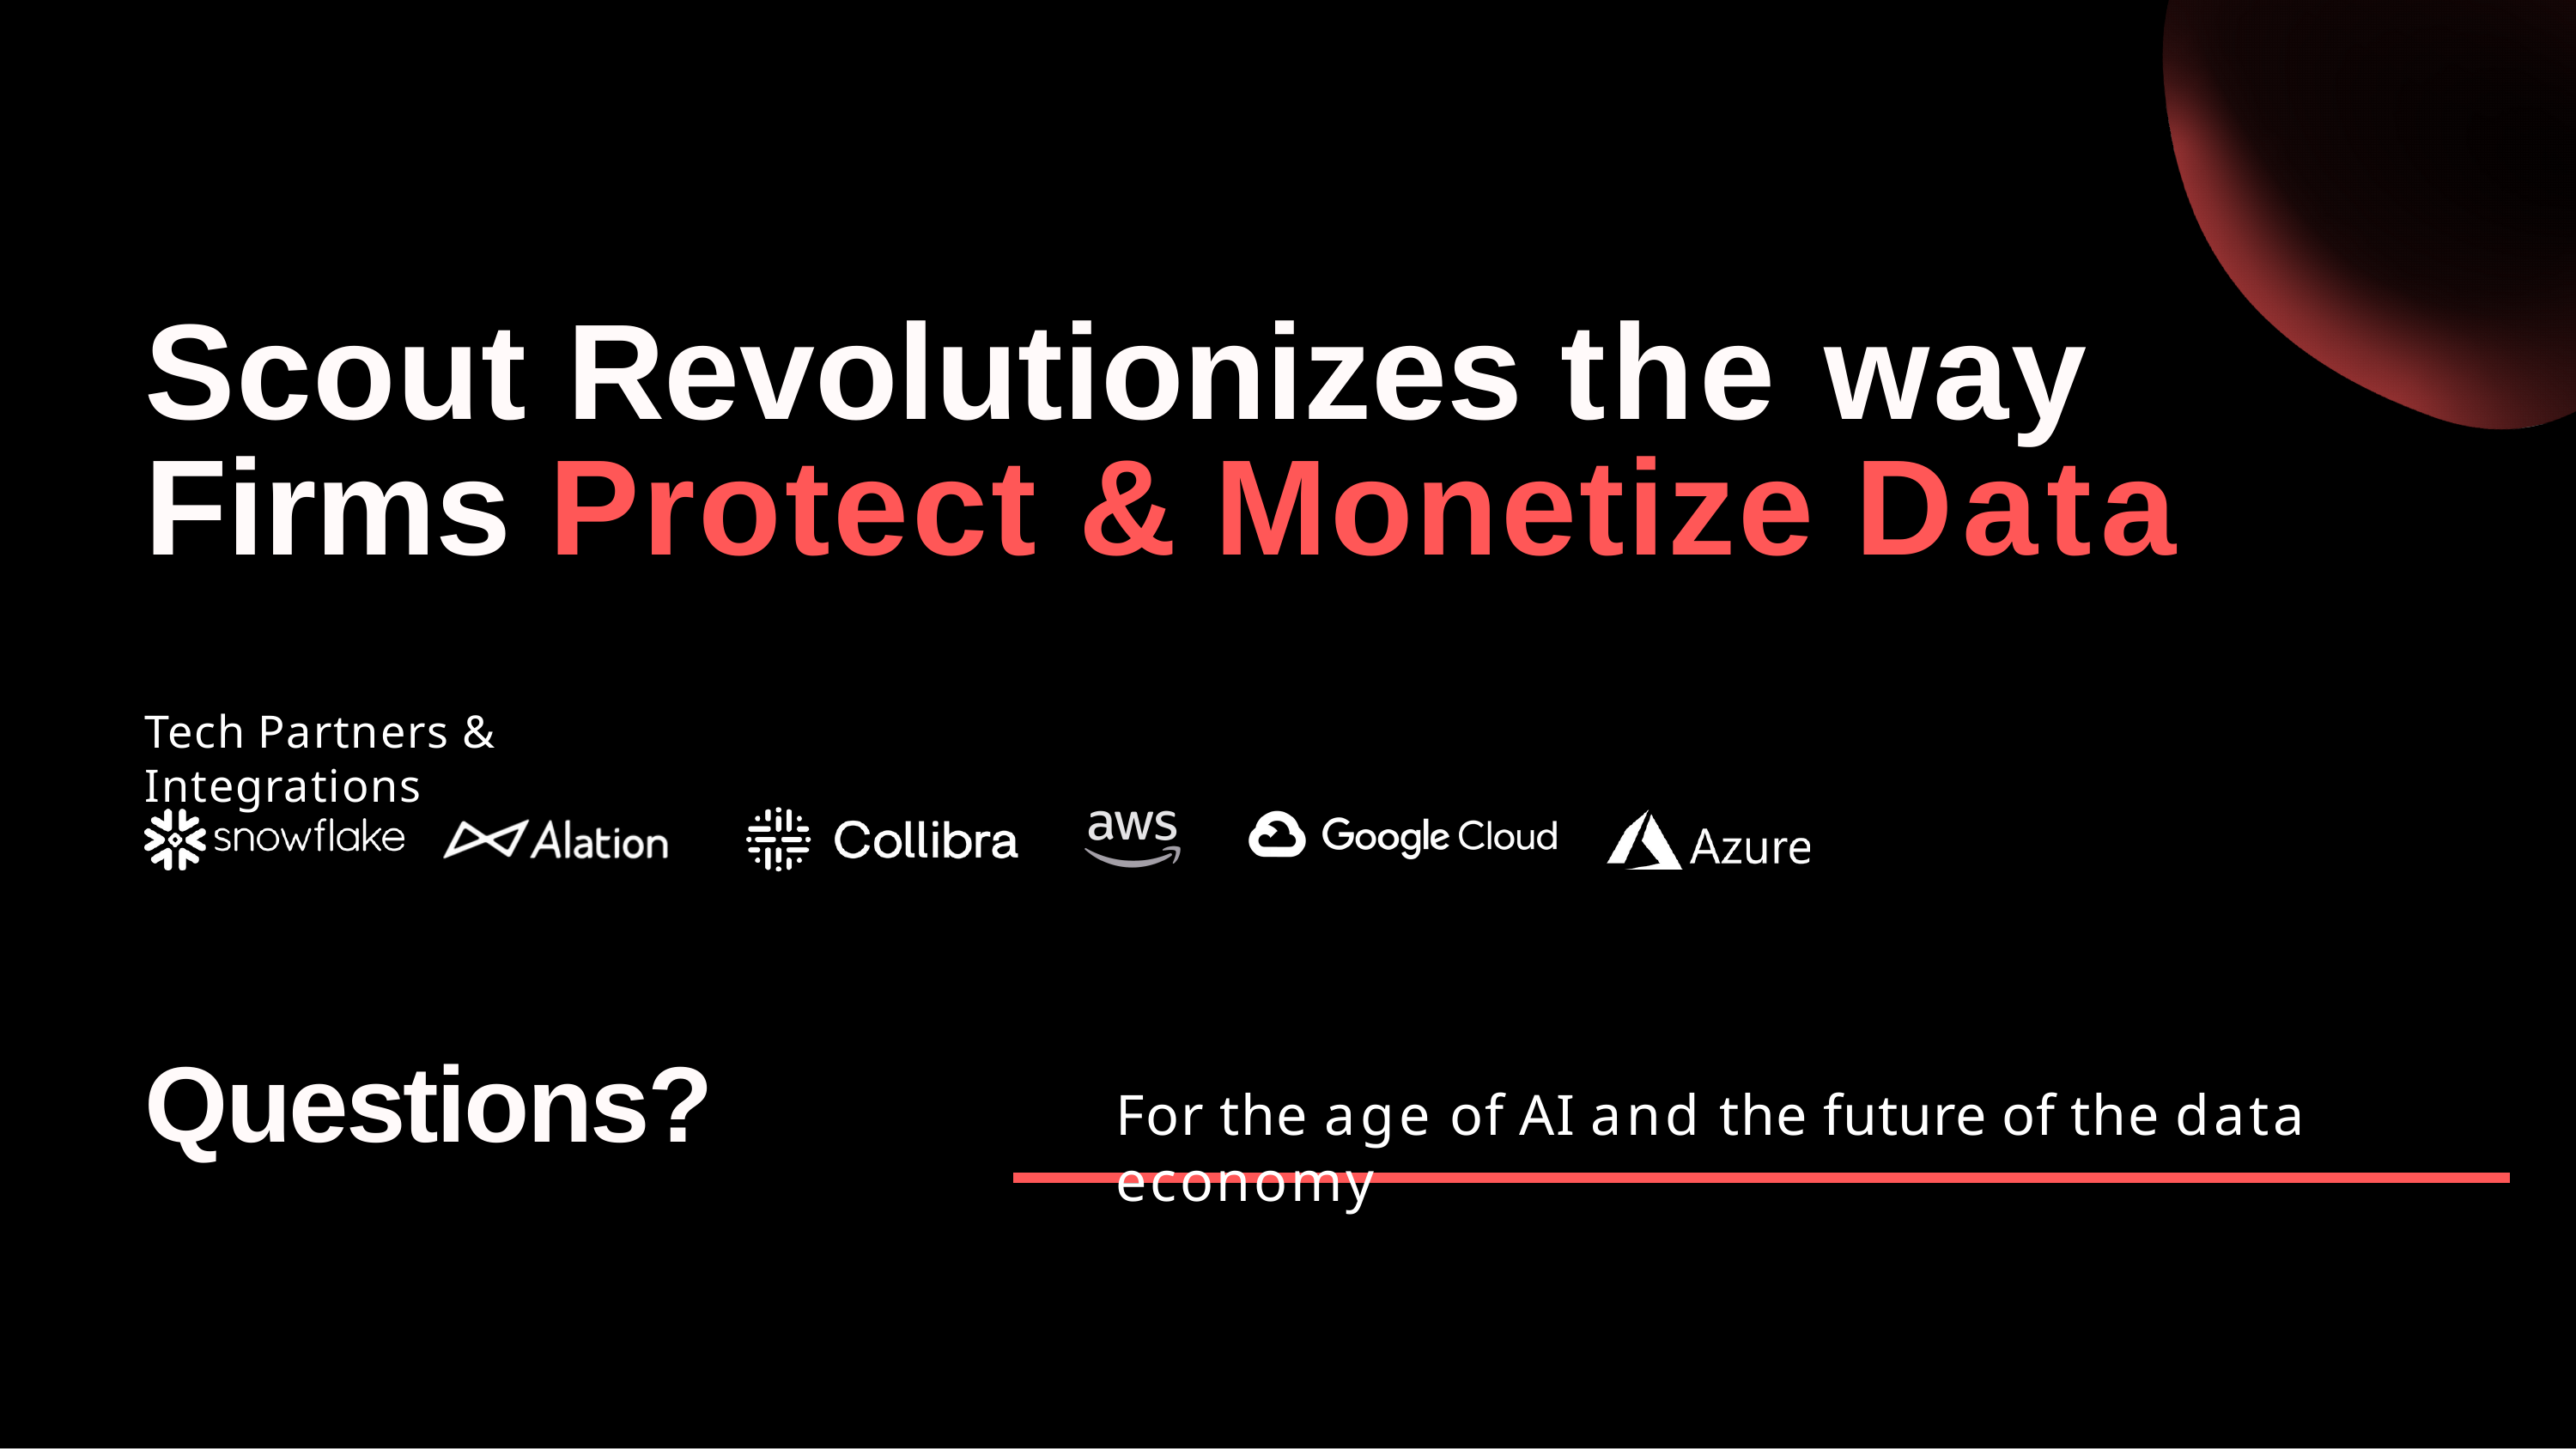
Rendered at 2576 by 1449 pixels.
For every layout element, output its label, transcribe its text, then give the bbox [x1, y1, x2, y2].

picture [740, 802, 1024, 876]
picture [1242, 802, 1562, 876]
picture [144, 808, 404, 870]
text_box For the age of AI and the future of the data economy [1114, 1077, 2512, 1213]
text_box Questions? [143, 1033, 714, 1164]
picture [416, 791, 696, 887]
picture [1068, 797, 1197, 882]
picture [1607, 809, 1810, 870]
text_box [1087, 0, 2576, 481]
title Scout Revolutionizes the way Firms Protect & Monetize Data [143, 282, 2433, 583]
text_box Tech Partners & Integrations [143, 701, 758, 811]
